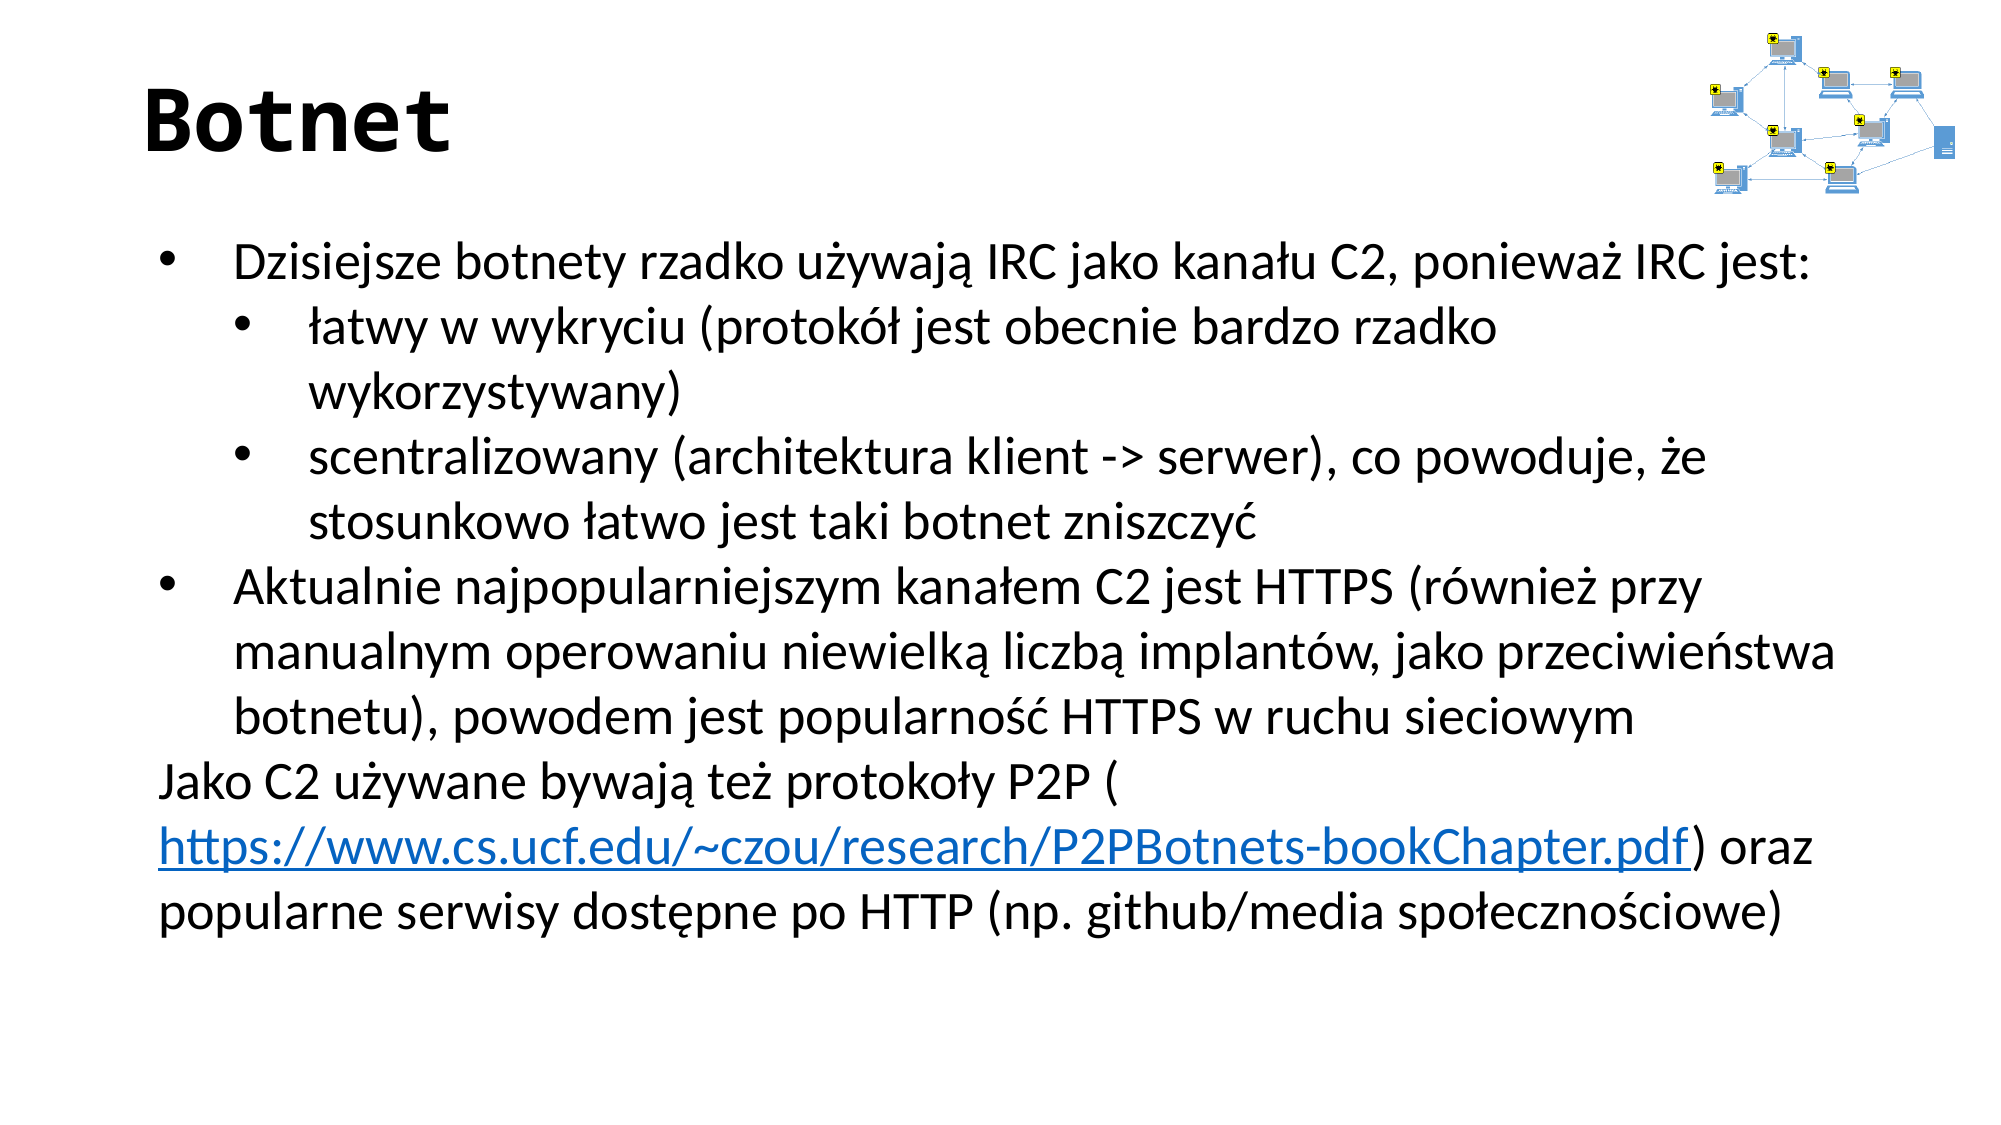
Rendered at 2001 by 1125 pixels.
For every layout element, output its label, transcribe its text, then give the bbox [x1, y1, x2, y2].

text_box Dzisiejsze botnety rzadko używają IRC jako kanału C2, ponieważ IRC jest: łatwy w wykryciu (protokół jest obecnie bardzo rzadko wykorzystywany) scentralizowany (architektura klient -> serwer), co powoduje, że stosunkowo łatwo jest taki botnet zniszczyć Aktualnie najpopularniejszym kanałem C2 jest HTTPS (również przy manualnym operowaniu niewielką liczbą implantów, jako przeciwieństwa botnetu), powodem jest popularność HTTPS w ruchu sieciowym Jako C2 używane bywają też protokoły P2P (https://www.cs.ucf.edu/~czou/research/P2PBotnets-bookChapter.pdf) oraz popularne serwisy dostępne po HTTP (np. github/media społecznościowe) [143, 218, 1899, 948]
picture [1709, 33, 1958, 201]
title Botnet [126, 68, 1704, 179]
